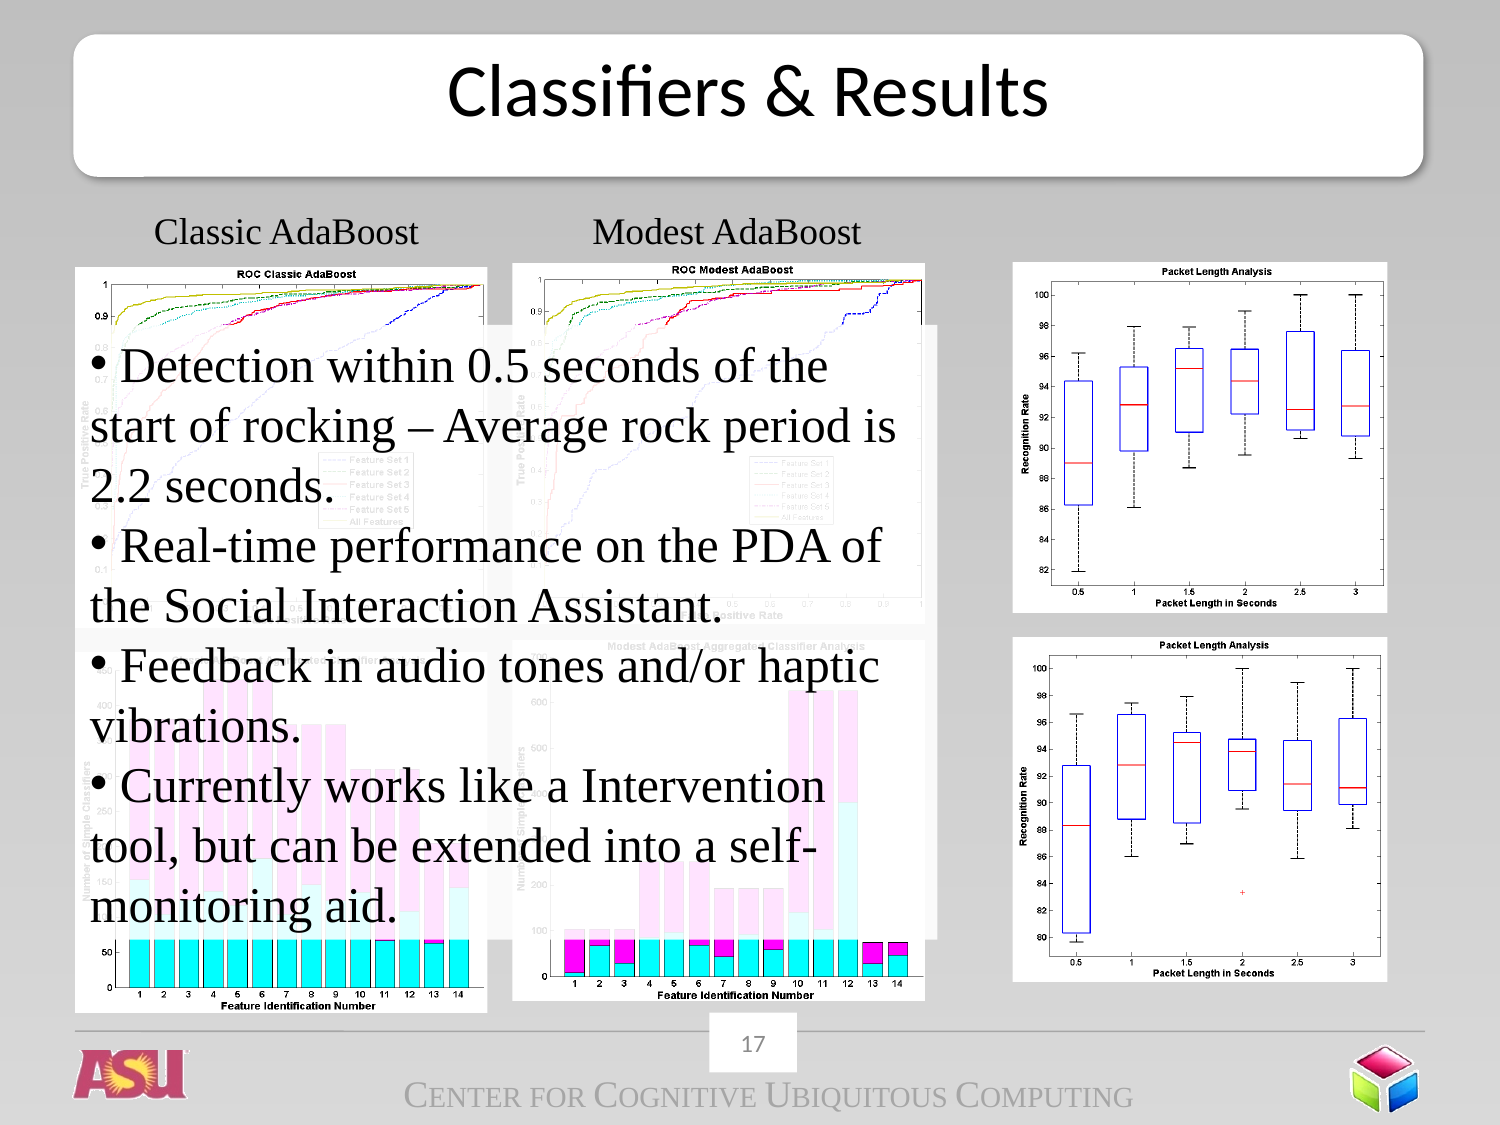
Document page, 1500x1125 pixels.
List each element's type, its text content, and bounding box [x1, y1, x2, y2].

picture [74, 652, 488, 1013]
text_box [59, 1050, 200, 1100]
picture [74, 267, 488, 628]
picture [512, 640, 926, 1001]
text_box Detection within 0.5 seconds of the start of rocking – Average rock period is 2.2 seconds. Real-time performance on the PDA of the Social Interaction Assistant. Feedback in audio tones and/or haptic vibrations. Currently works like a Intervention tool, but can be extended into a self-monitoring aid. [75, 324, 938, 940]
picture [1012, 262, 1388, 613]
title Classifiers & Results [73, 34, 1424, 177]
slide_number 17 [709, 1012, 797, 1073]
picture [1012, 637, 1388, 982]
text_box Modest AdaBoost [577, 199, 877, 260]
text_box Classic AdaBoost [138, 199, 435, 260]
picture [512, 262, 926, 624]
